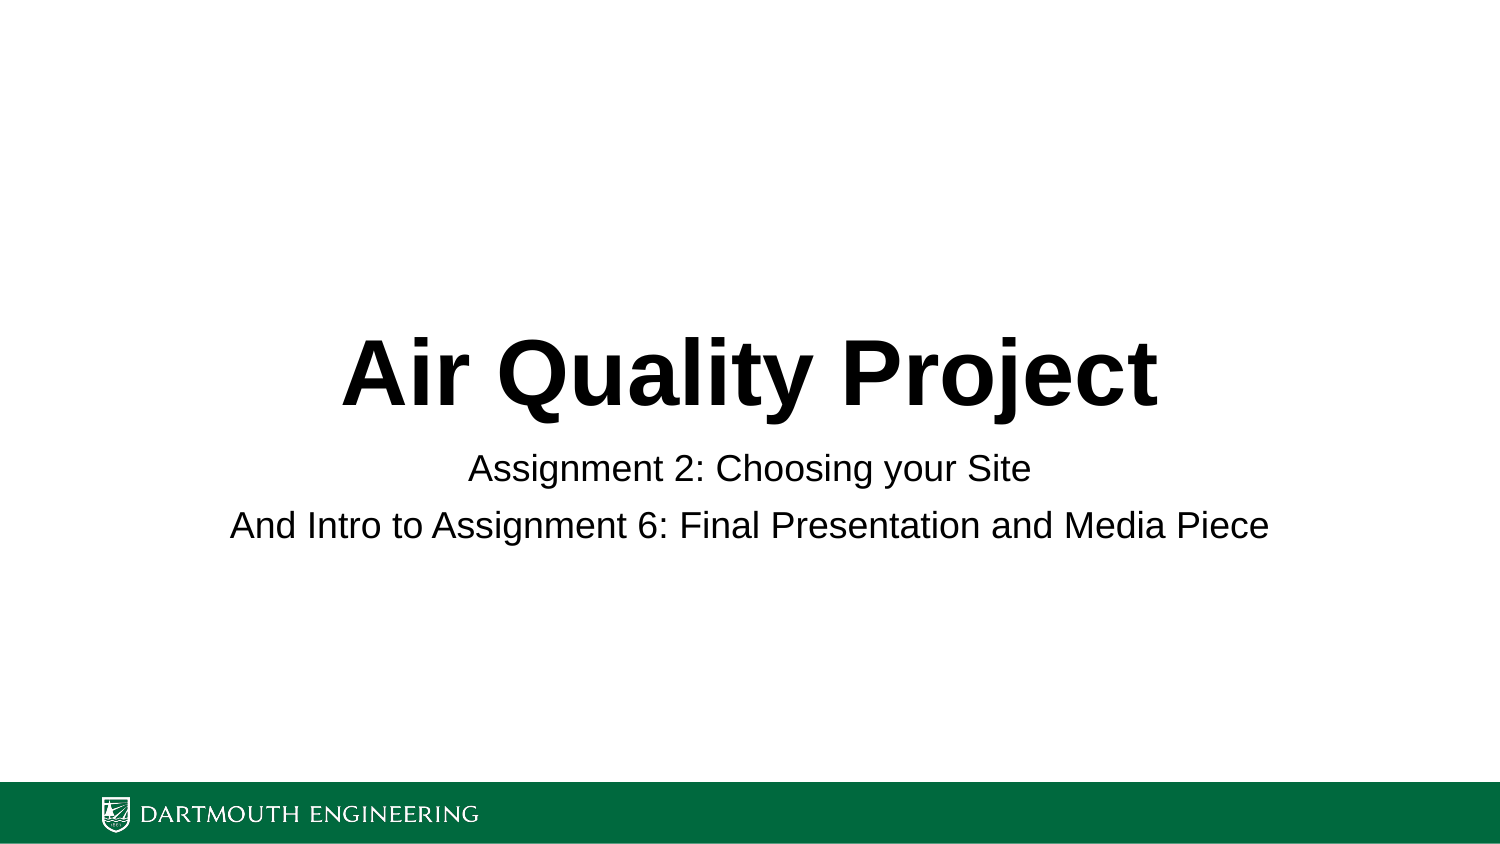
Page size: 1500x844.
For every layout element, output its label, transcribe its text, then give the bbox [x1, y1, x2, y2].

title Air Quality Project [187, 138, 1313, 432]
subtitle Assignment 2: Choosing your Site And Intro to Assignment 6: Final Presentation and Media Piece [187, 443, 1313, 647]
picture [102, 797, 479, 833]
